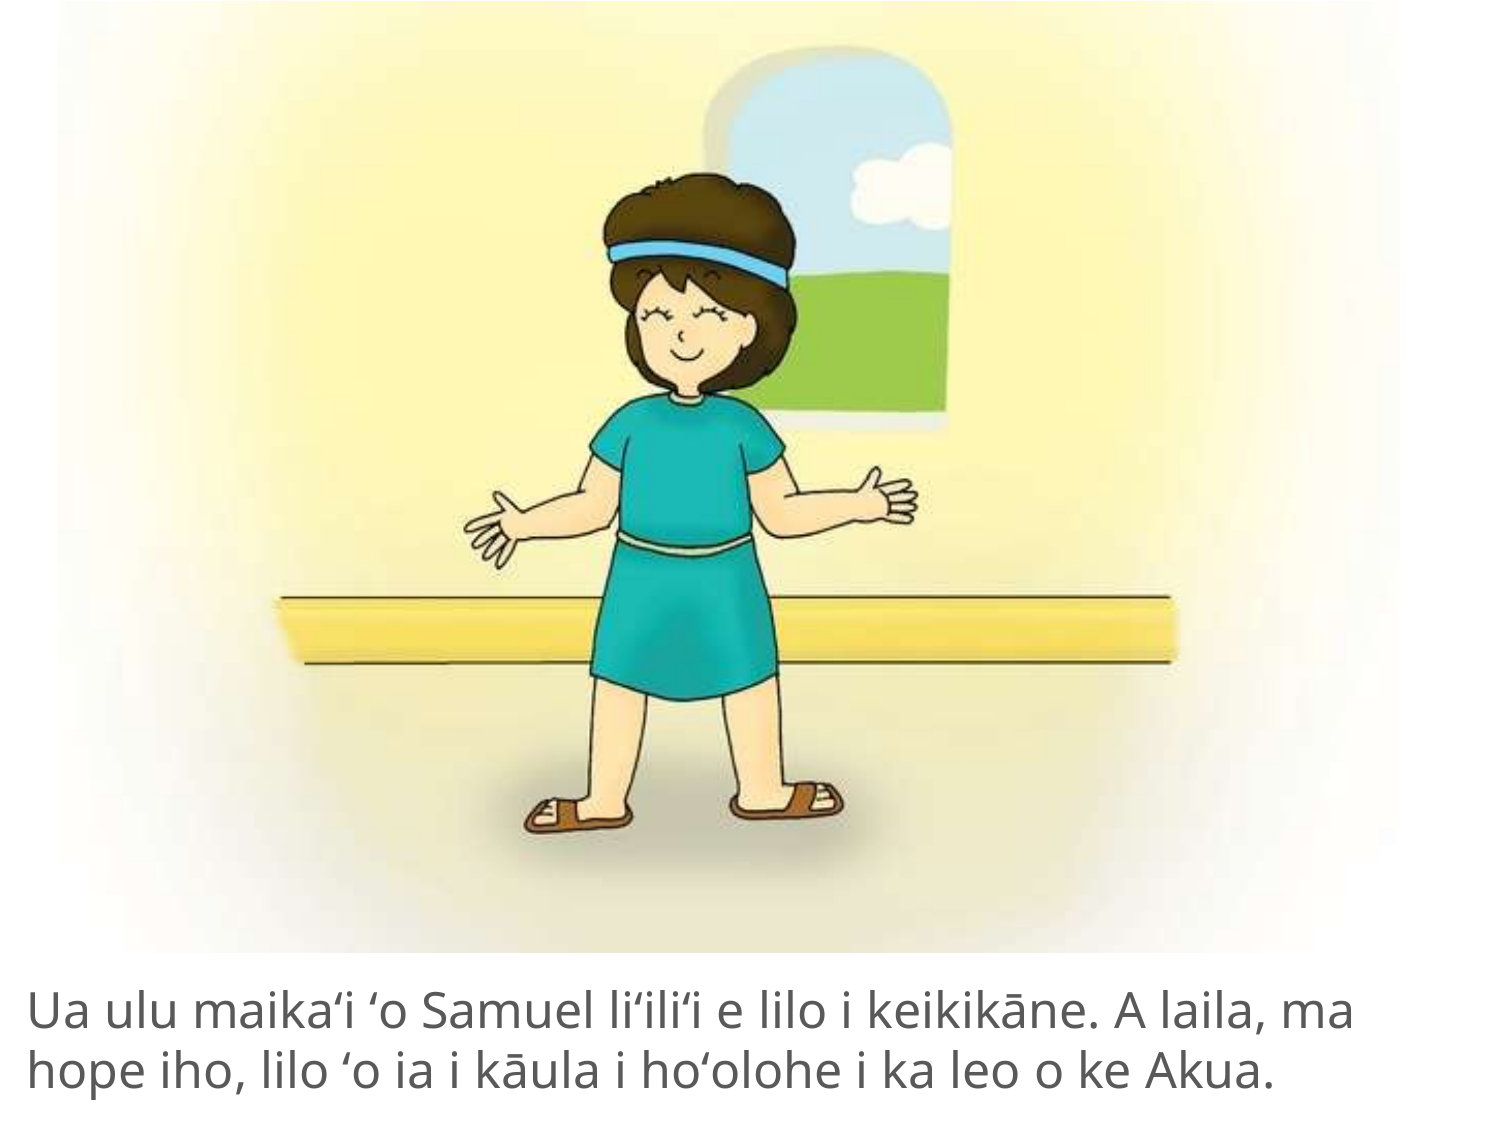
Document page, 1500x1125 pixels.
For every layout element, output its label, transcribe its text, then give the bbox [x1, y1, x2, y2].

picture [57, 1, 1400, 953]
text_box Ua ulu maikaʻi ʻo Samuel liʻiliʻi e lilo i keikikāne. A laila, ma hope iho, lilo ʻo ia i kāula i hoʻolohe i ka leo o ke Akua. [11, 971, 1498, 1106]
